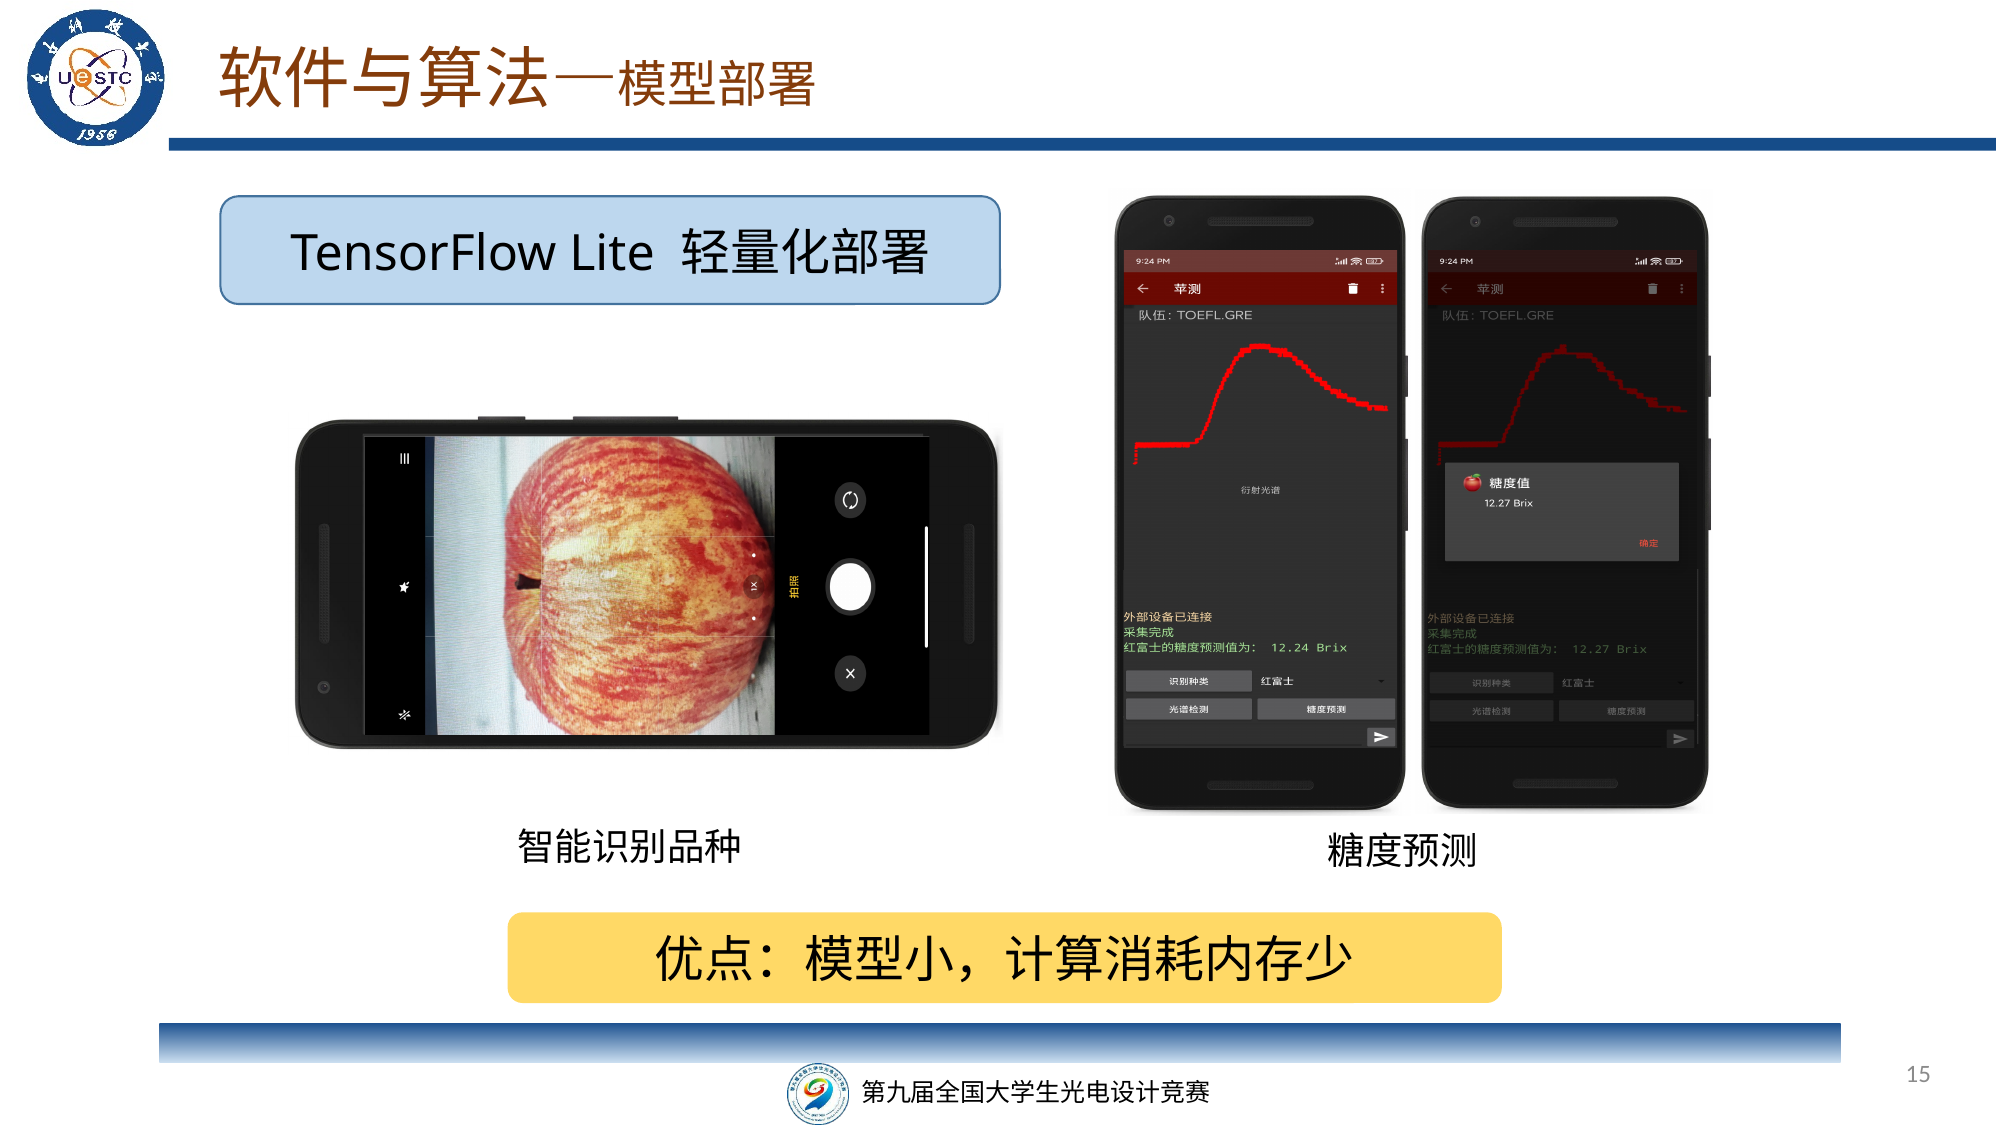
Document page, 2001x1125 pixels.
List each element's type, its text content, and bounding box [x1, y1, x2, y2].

text_box 糖度预测 [1312, 819, 1514, 880]
text_box [158, 1022, 1842, 1064]
text_box TensorFlow Lite 轻量化部署 [219, 195, 1002, 306]
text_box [787, 1063, 1250, 1125]
text_box 智能识别品种 [502, 815, 773, 876]
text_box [1106, 186, 1411, 816]
picture [19, 1, 173, 154]
slide_number 15 [1496, 1042, 1947, 1103]
picture [285, 410, 1004, 755]
text_box [173, 137, 1997, 152]
text_box 软件与算法—模型部署 [202, 28, 833, 124]
picture [1413, 187, 1713, 814]
text_box 优点：模型小，计算消耗内存少 [506, 911, 1503, 1005]
